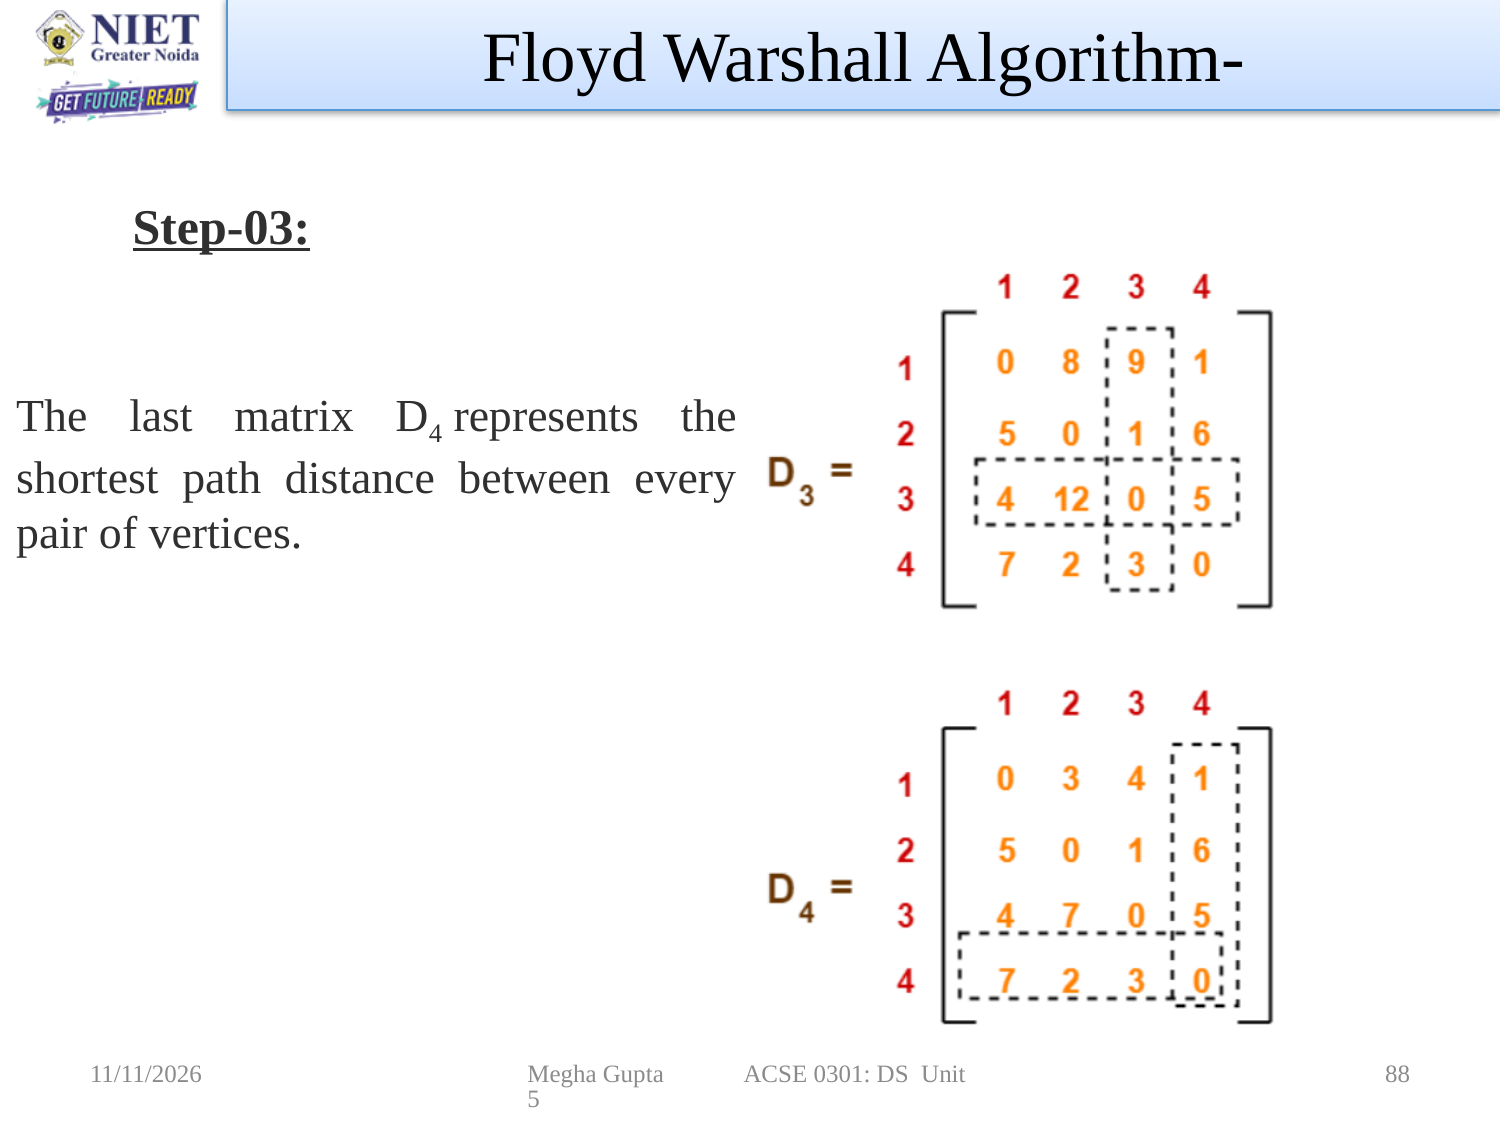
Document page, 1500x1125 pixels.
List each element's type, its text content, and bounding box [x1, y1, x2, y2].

picture [724, 256, 1340, 1057]
footer Megha Gupta ACSE 0301: DS Unit 5 [512, 1042, 988, 1103]
text_box Step-03: [117, 187, 326, 263]
text_box The last matrix D4 represents the shortest path distance between every pair of vertices. [1, 377, 719, 566]
picture [0, 0, 236, 135]
text_box Floyd Warshall Algorithm- [238, 0, 1500, 111]
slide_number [75, 1042, 425, 1103]
slide_number 88 [1074, 1042, 1425, 1103]
